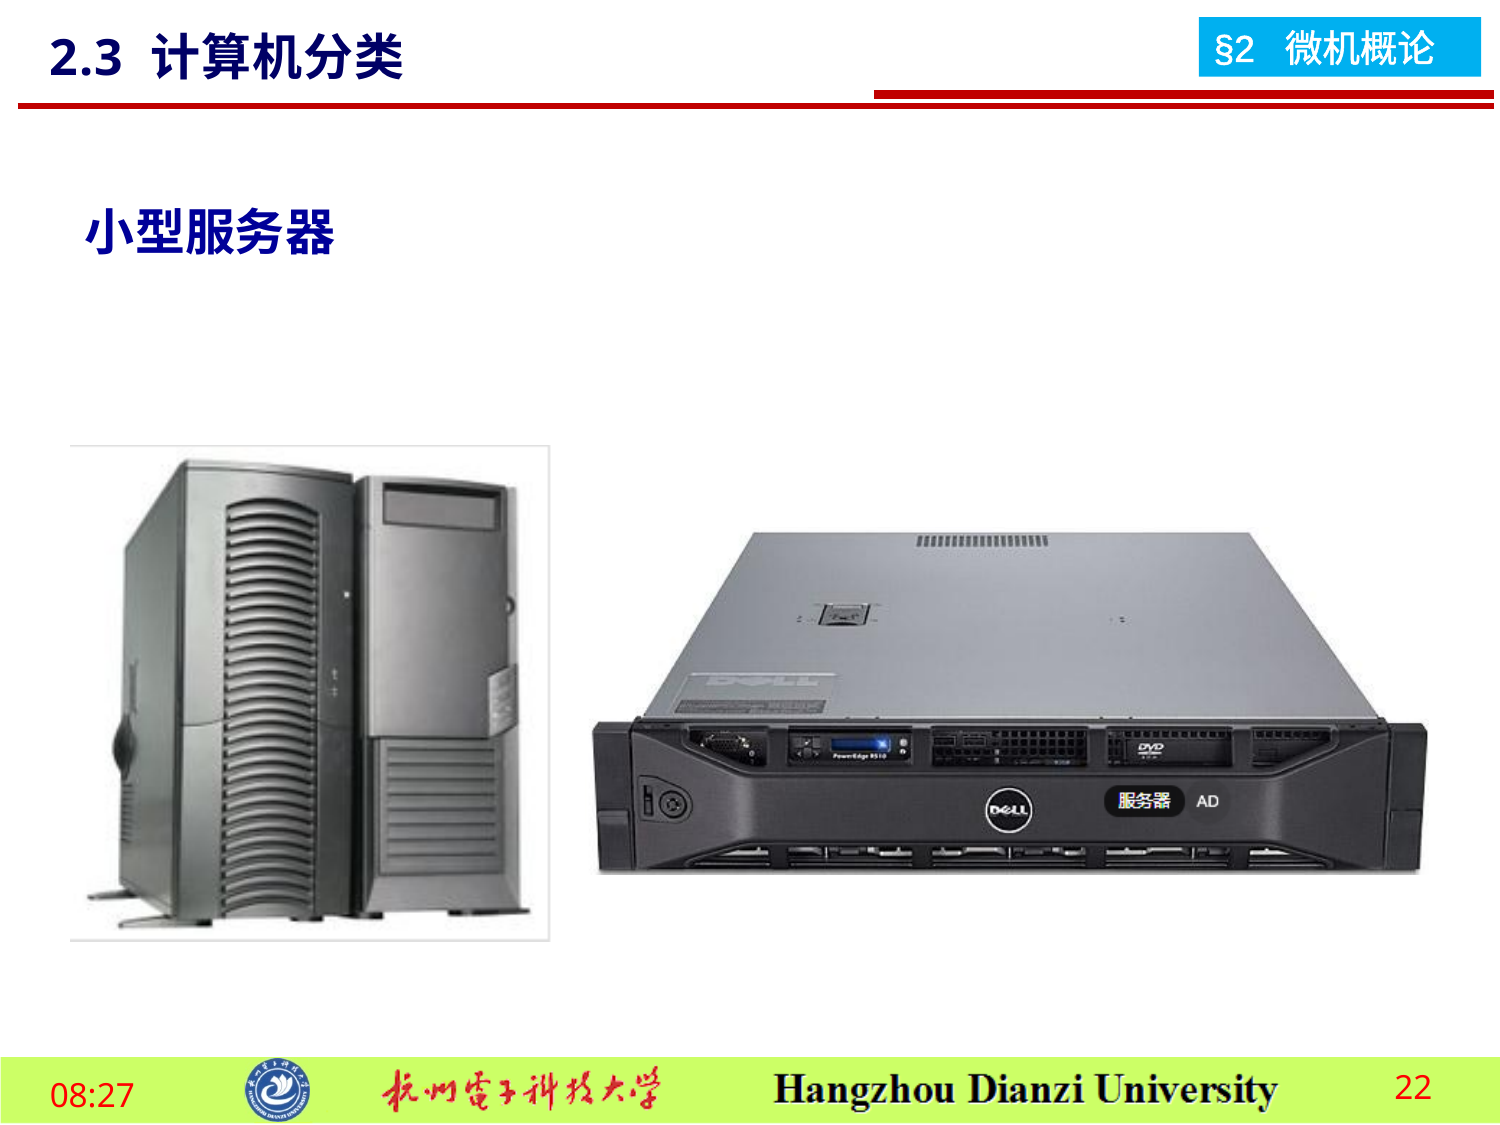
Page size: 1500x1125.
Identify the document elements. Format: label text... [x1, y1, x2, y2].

text_box 2.3 计算机分类 [35, 17, 996, 93]
picture [0, 1057, 1500, 1125]
picture [70, 445, 554, 942]
picture [585, 527, 1429, 875]
text_box 小型服务器 [70, 192, 640, 268]
